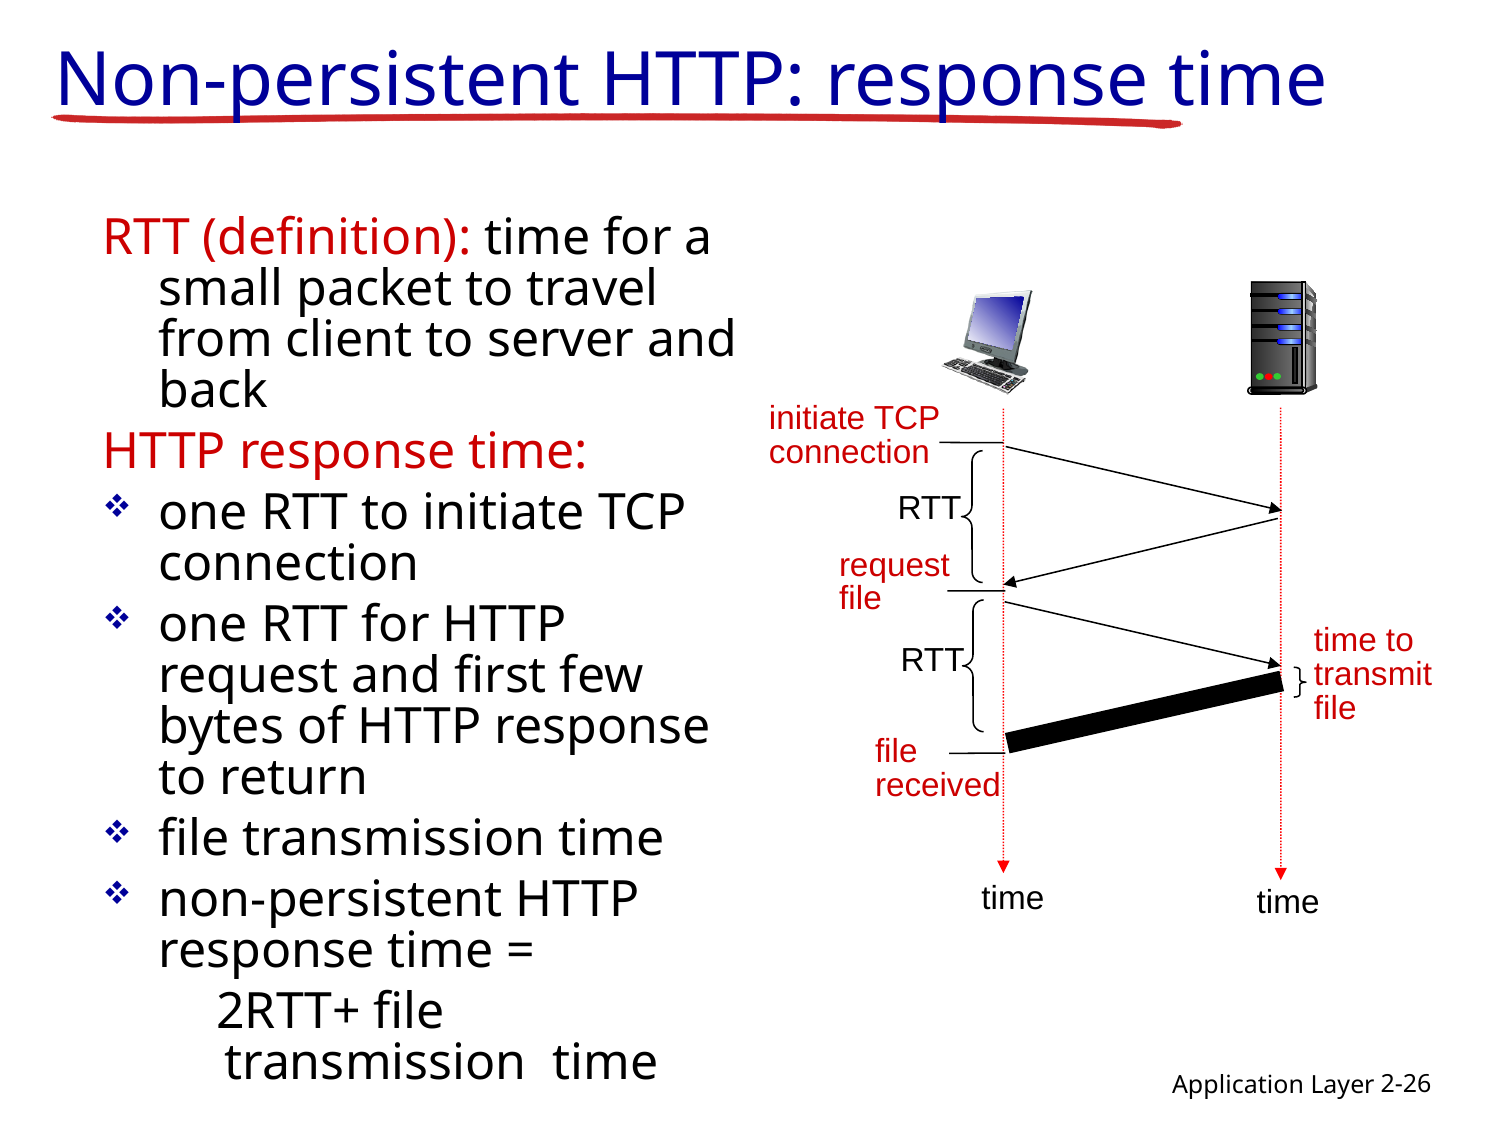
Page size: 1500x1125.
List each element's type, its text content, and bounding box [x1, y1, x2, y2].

text_box time [1241, 872, 1335, 928]
text_box RTT [882, 485, 977, 534]
text_box RTT [885, 636, 980, 686]
text_box [1293, 667, 1299, 698]
text_box file received [860, 728, 1016, 811]
text_box time to transmit file [1299, 617, 1457, 734]
text_box [1005, 446, 1283, 514]
text_box [1003, 518, 1278, 588]
slide_number 2-26 [1365, 1059, 1477, 1106]
text_box [971, 450, 983, 583]
text_box time [966, 875, 1060, 925]
list RTT (definition): time for a small packet to travel from client to server and back HTTP response time: one RTT to initiate TCP connection one RTT for HTTP request and first few bytes of HTTP response to return file transmission time non-persistent HTTP response time = 2RTT+ file transmission time [87, 206, 759, 969]
text_box [972, 599, 984, 728]
title Non-persistent HTTP: response time [39, 0, 1389, 152]
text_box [919, 285, 1035, 403]
text_box [1004, 601, 1281, 670]
text_box request file [824, 541, 966, 625]
picture [46, 109, 1197, 133]
footer Application Layer [914, 1060, 1391, 1109]
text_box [1247, 281, 1318, 395]
text_box initiate TCP connection [754, 395, 956, 478]
text_box [1274, 865, 1287, 872]
text_box [997, 860, 1010, 874]
